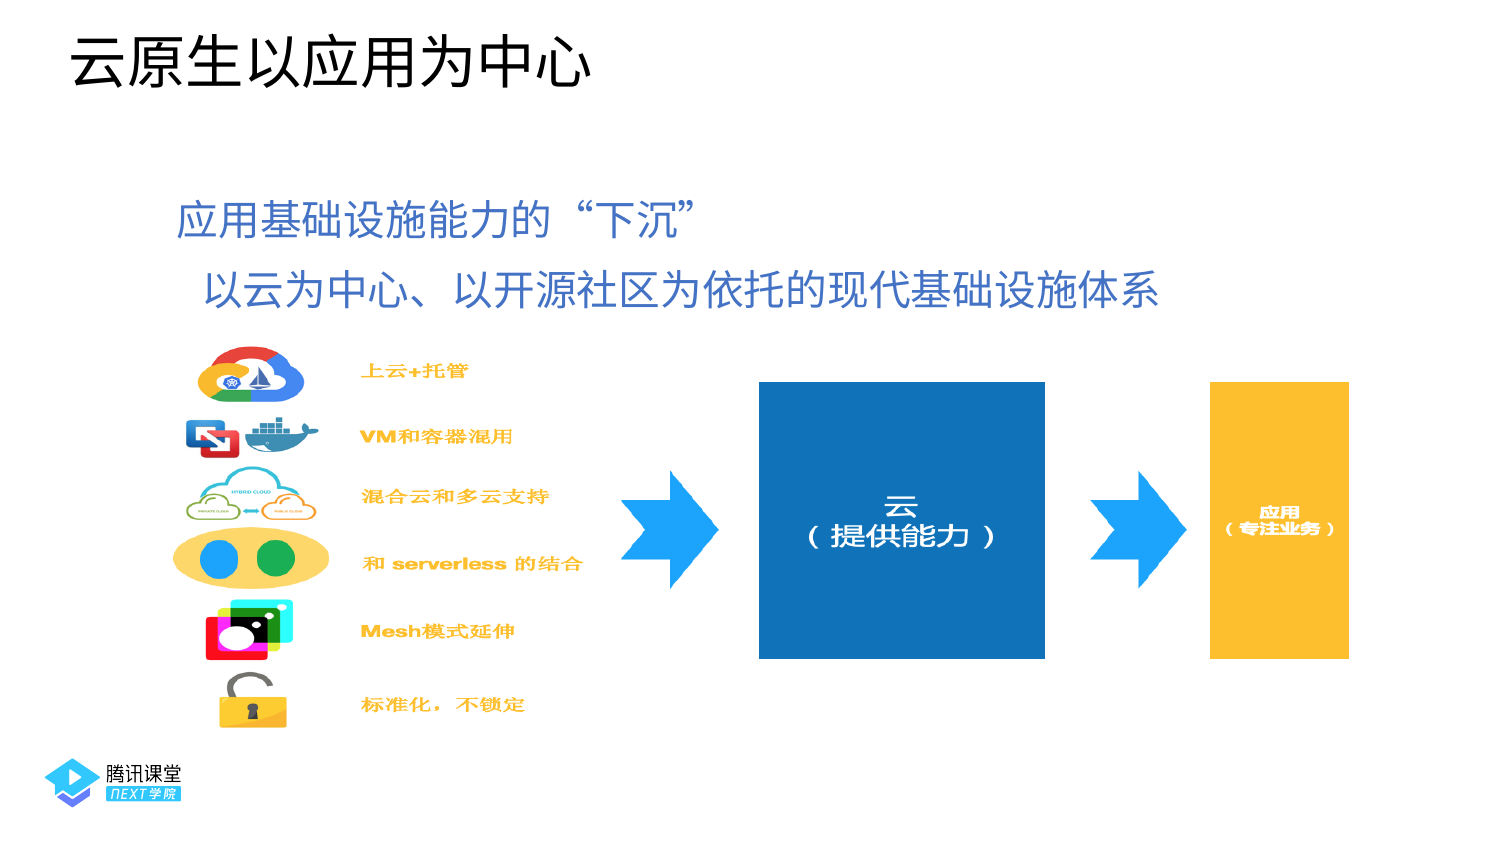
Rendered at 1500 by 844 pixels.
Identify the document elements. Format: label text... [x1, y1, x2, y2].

text_box 以云为中心、以开源社区为依托的现代基础设施体系 [186, 256, 1177, 322]
text_box 应用基础设施能力的“下沉” [161, 186, 735, 251]
picture [41, 322, 1381, 817]
text_box 云原生以应用为中心 [54, 17, 609, 103]
